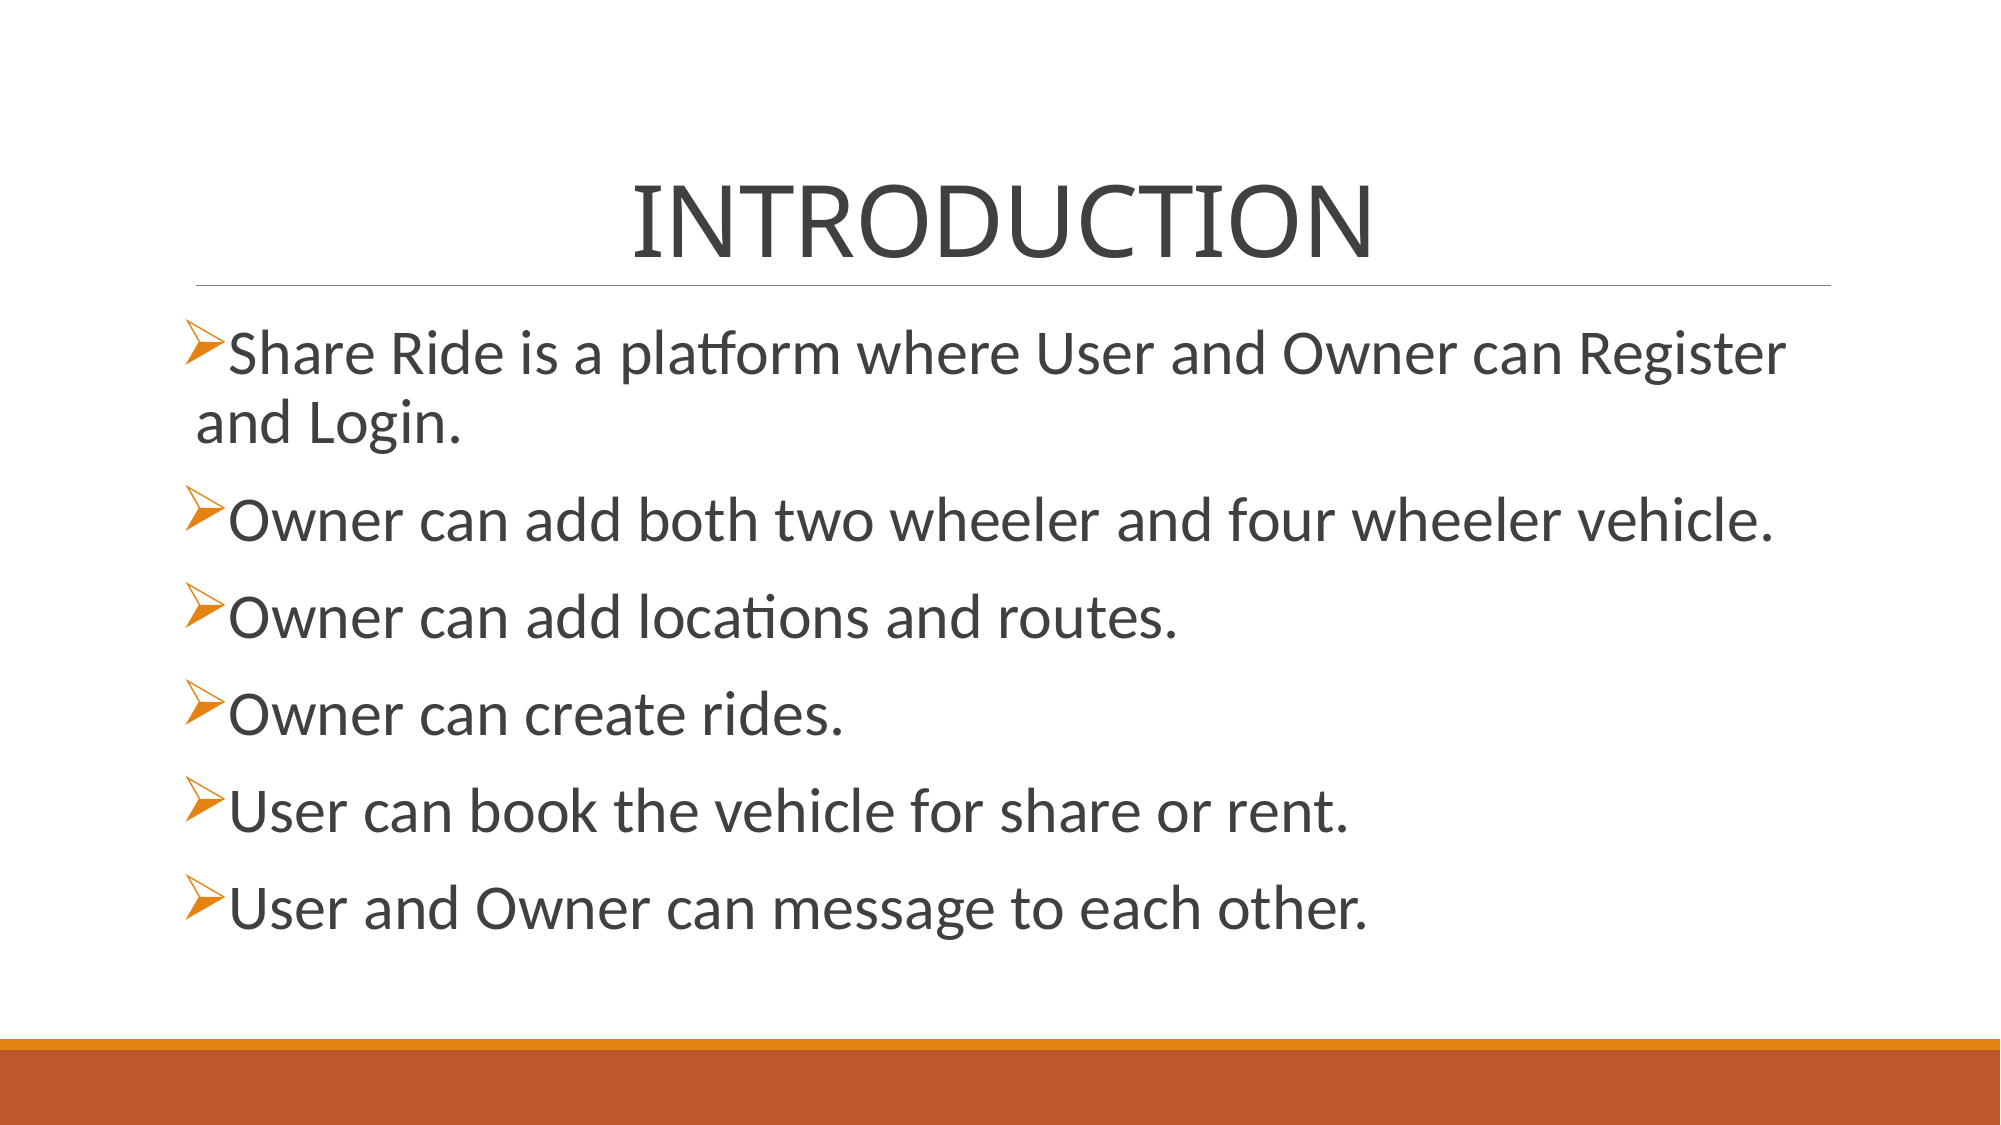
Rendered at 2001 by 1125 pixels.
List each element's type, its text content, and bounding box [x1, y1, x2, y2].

title INTRODUCTION [180, 47, 1830, 285]
list Share Ride is a platform where User and Owner can Register and Login. Owner can add both two wheeler and four wheeler vehicle. Owner can add locations and routes. Owner can create rides. User can book the vehicle for share or rent. User and Owner can message to each other. [180, 311, 1830, 963]
